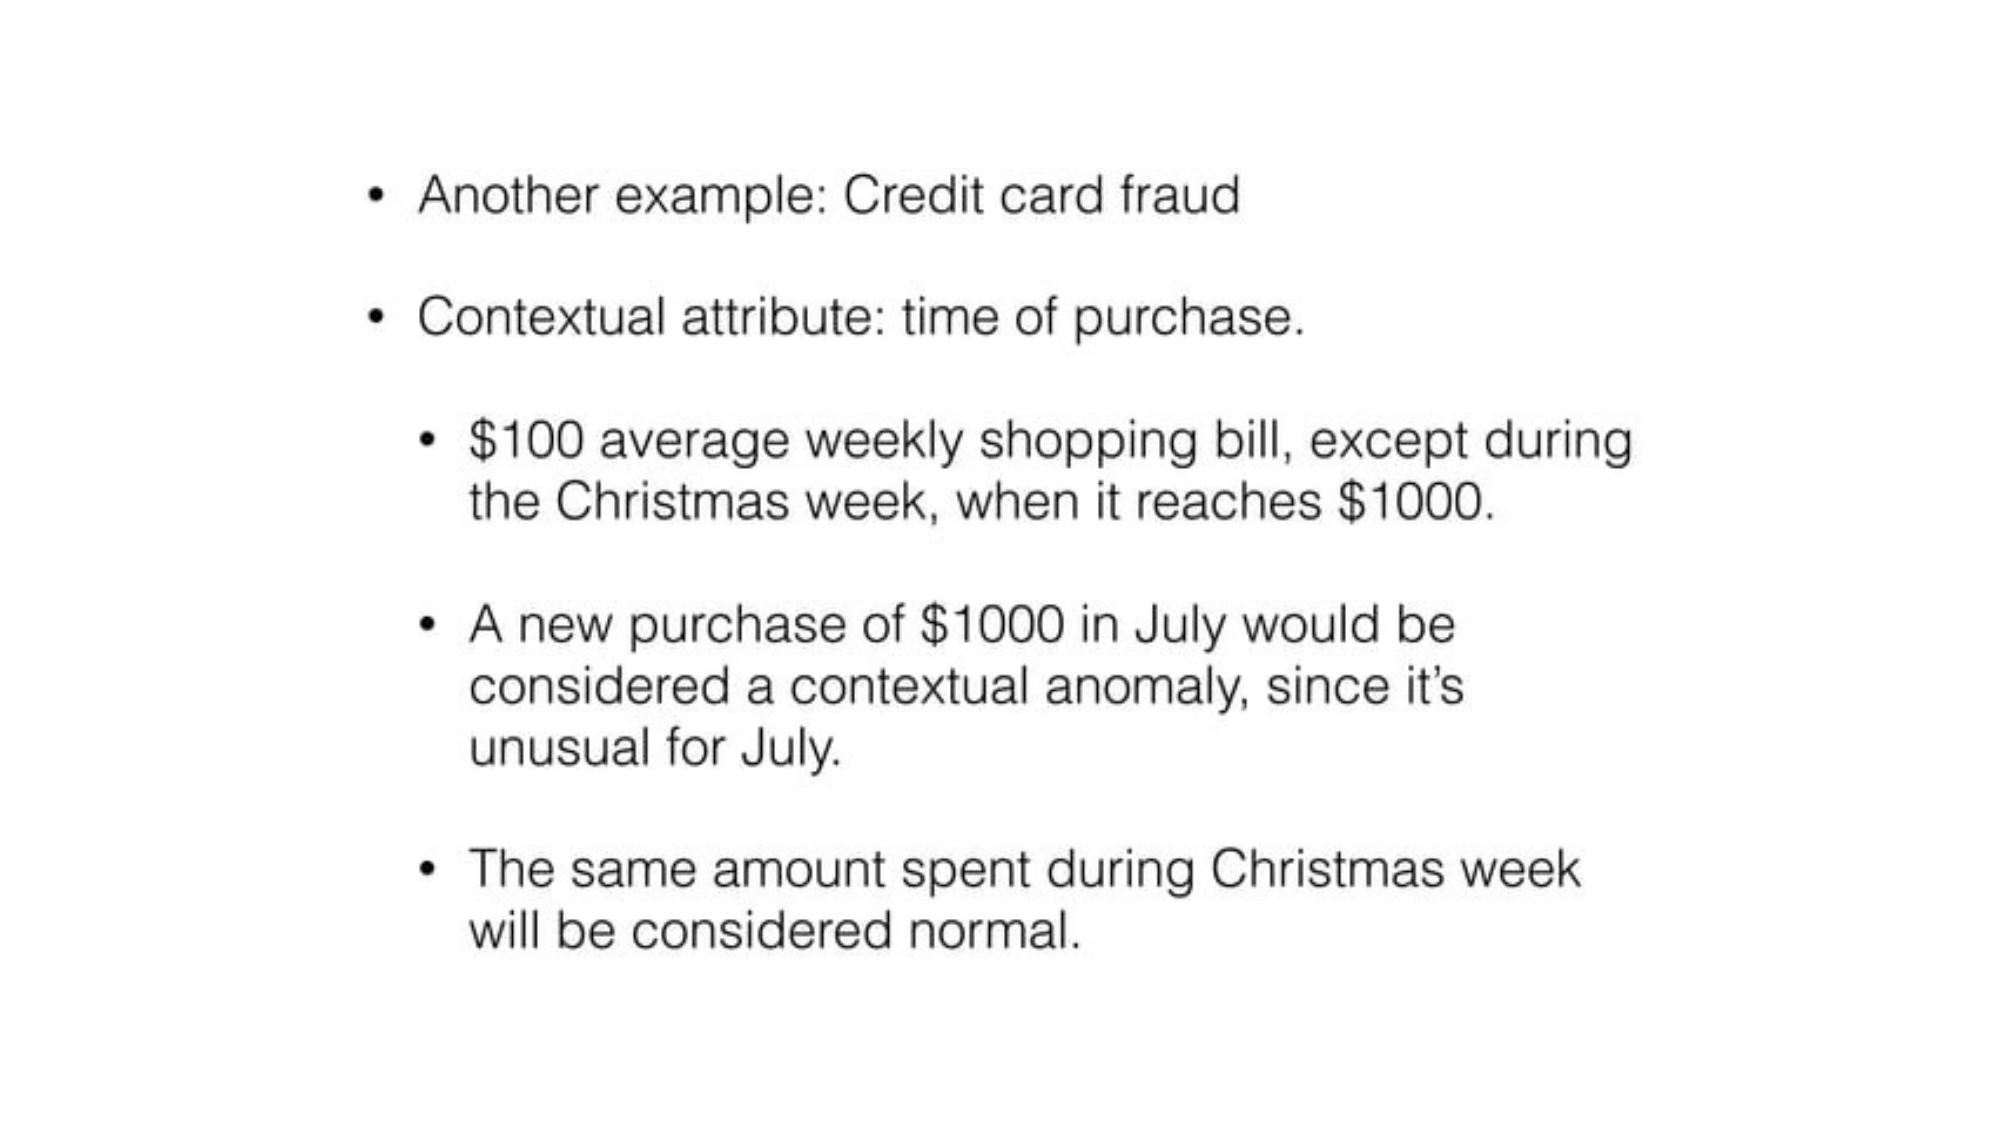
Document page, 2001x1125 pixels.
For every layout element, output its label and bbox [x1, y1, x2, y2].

picture [364, 168, 1642, 958]
